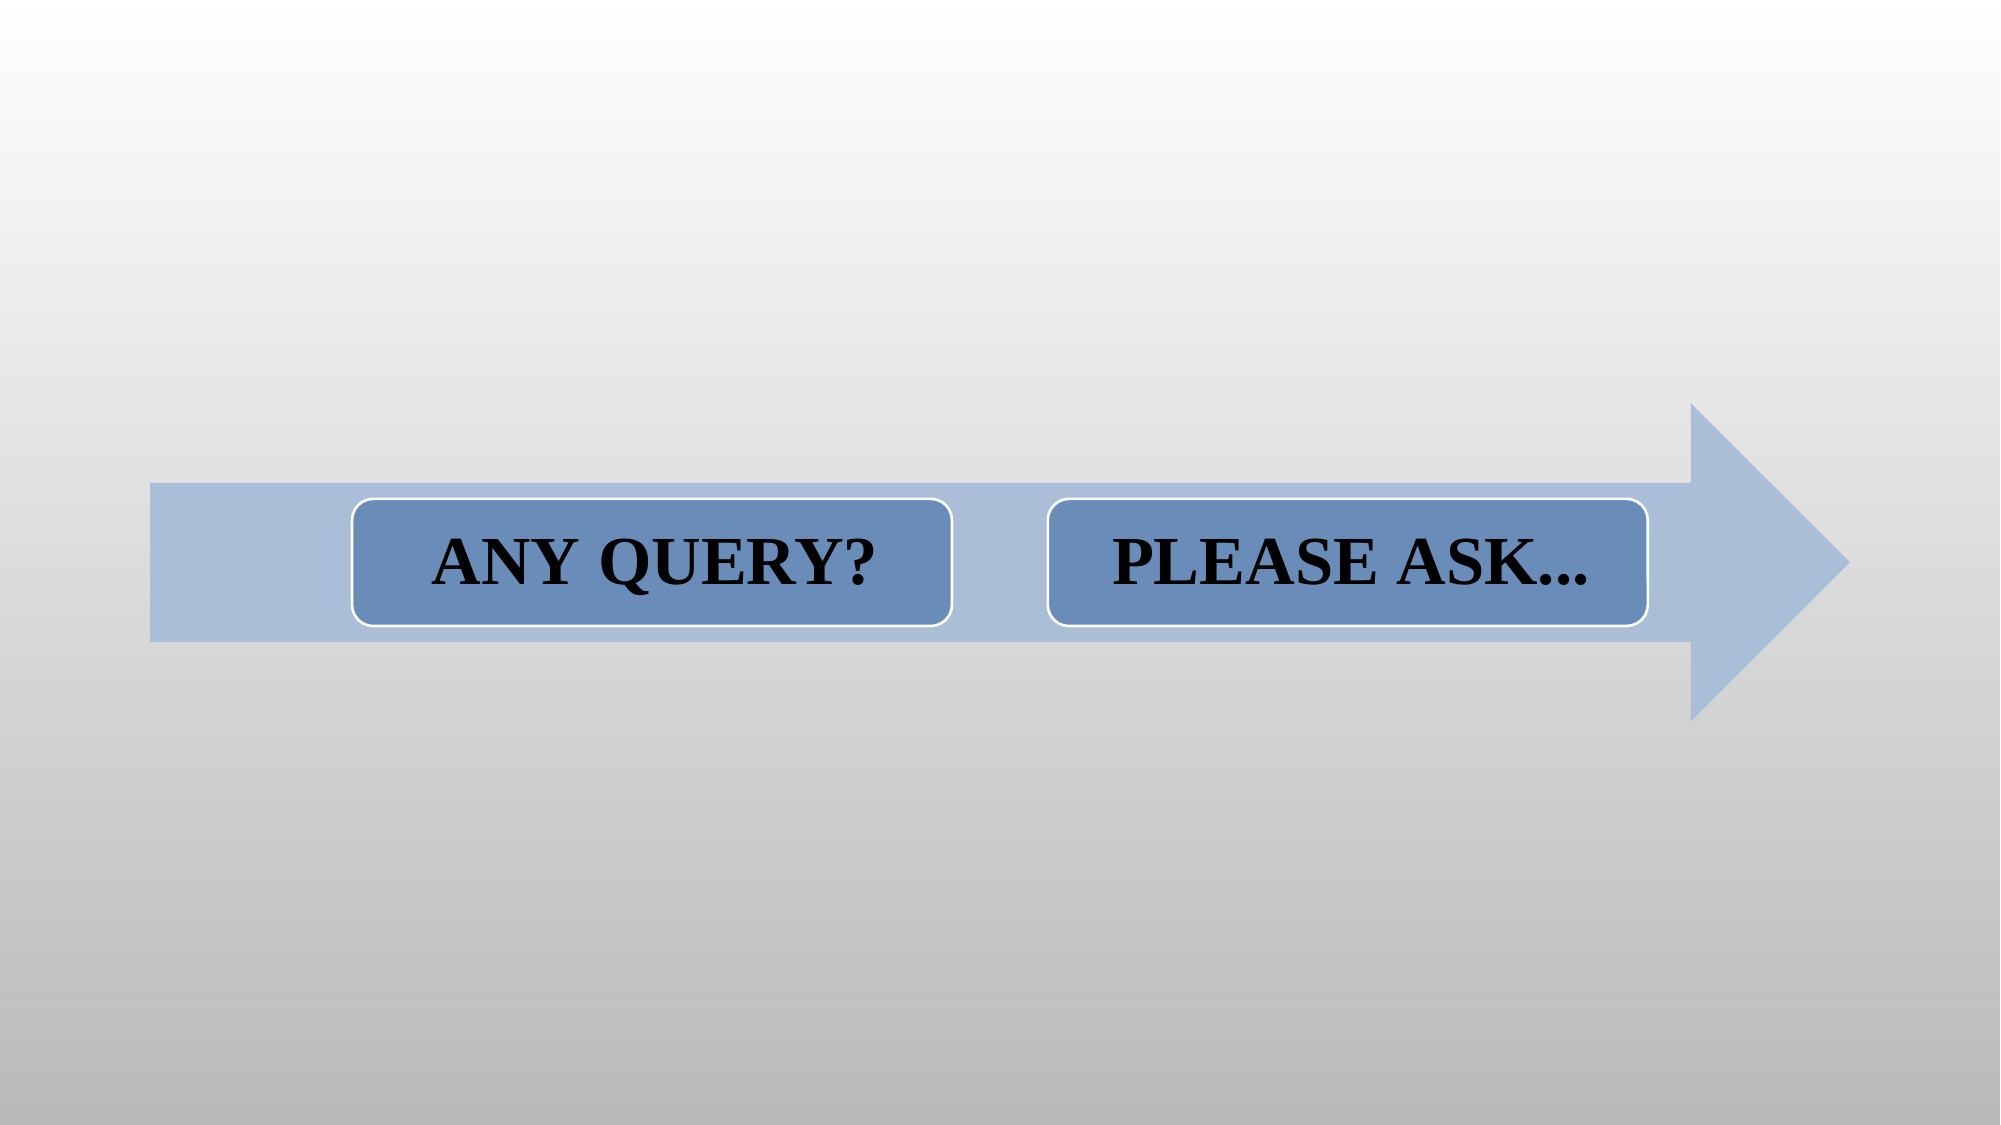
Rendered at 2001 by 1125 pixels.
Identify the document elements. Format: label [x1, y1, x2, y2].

text_box [0, 403, 2000, 722]
